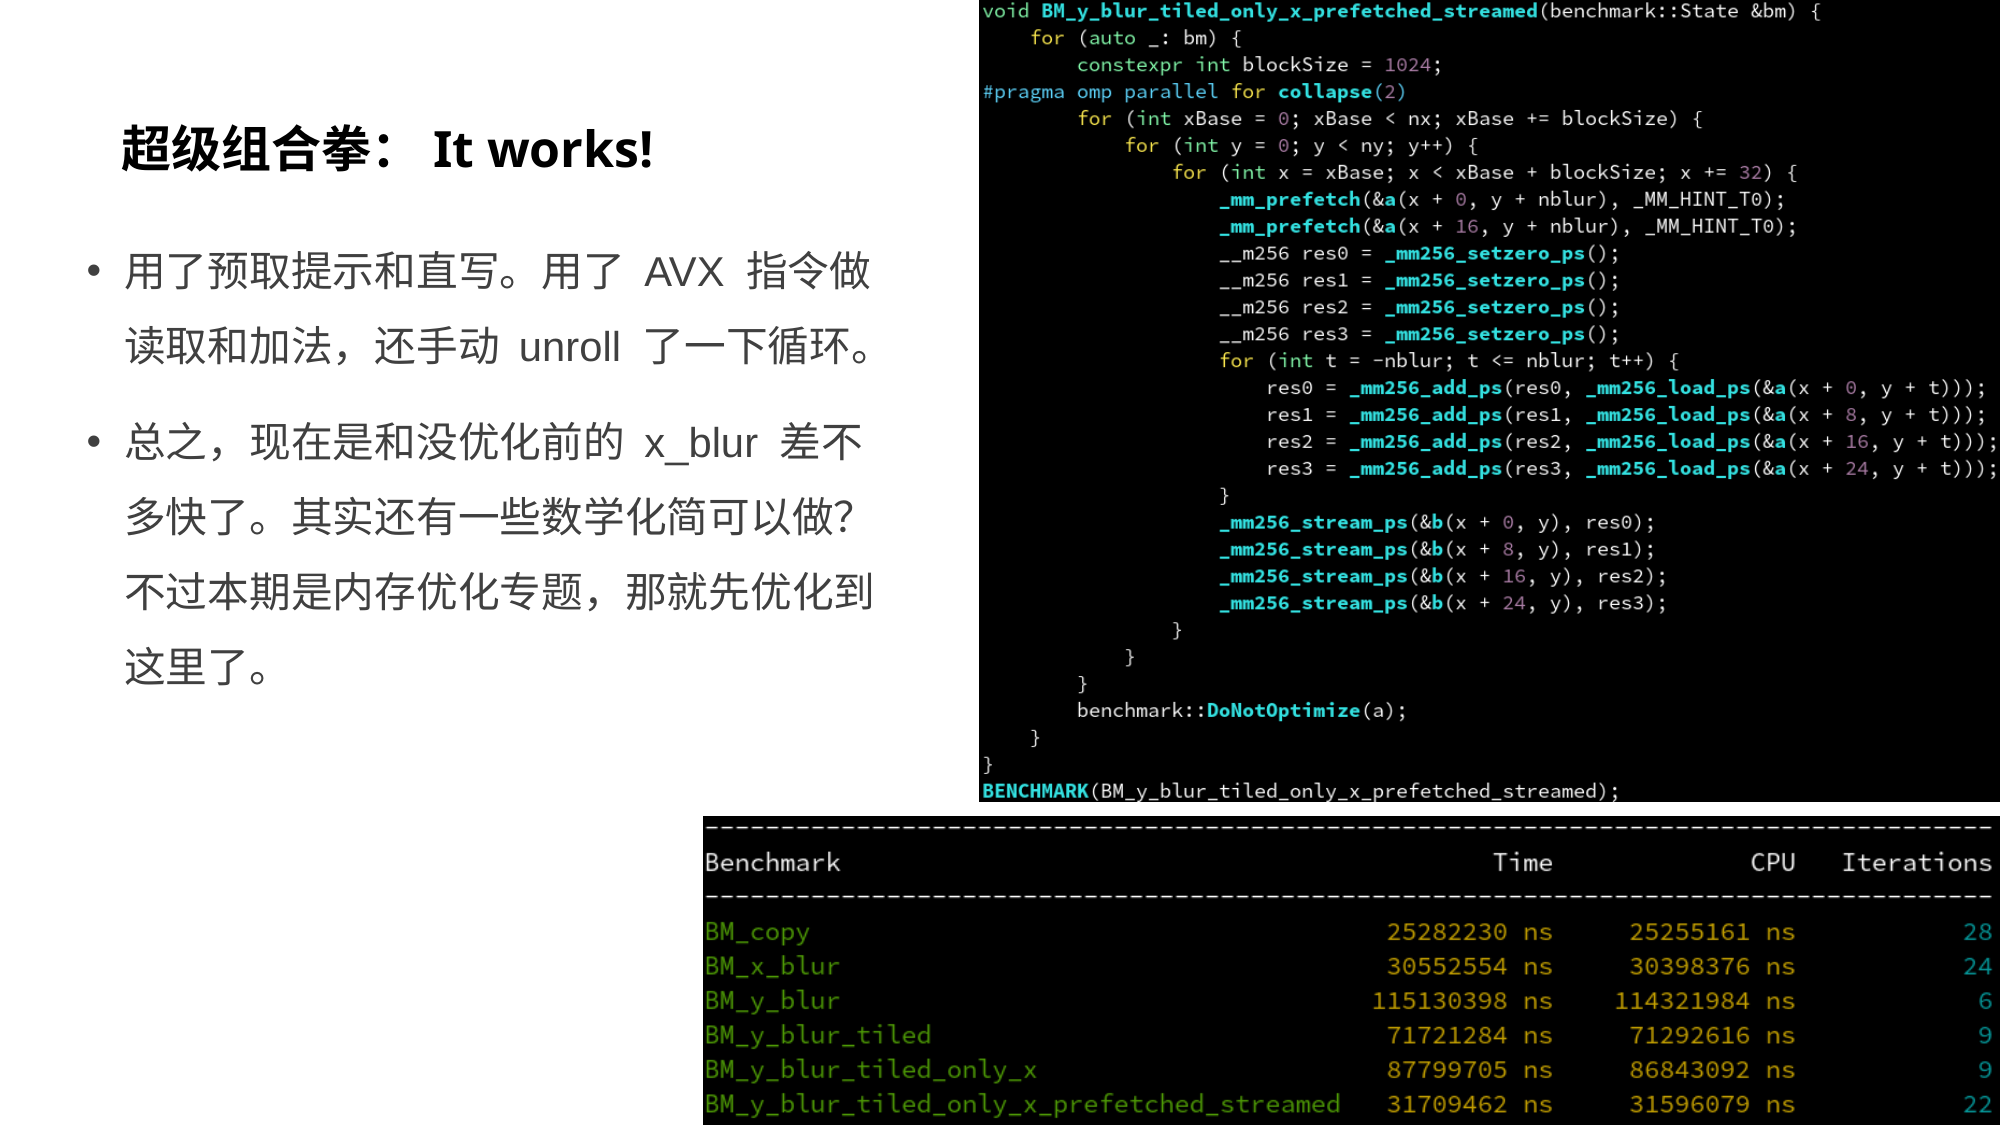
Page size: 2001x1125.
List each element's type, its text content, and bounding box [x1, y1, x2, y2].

picture [703, 816, 2000, 1125]
list 用了预取提示和直写。用了 AVX 指令做读取和加法，还手动 unroll 了一下循环。 总之，现在是和没优化前的 x_blur 差不多快了。其实还有一些数学化简可以做？不过本期是内存优化专题，那就先优化到这里了。 [71, 212, 915, 927]
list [979, 0, 2000, 802]
title 超级组合拳：It works! [106, 42, 979, 260]
